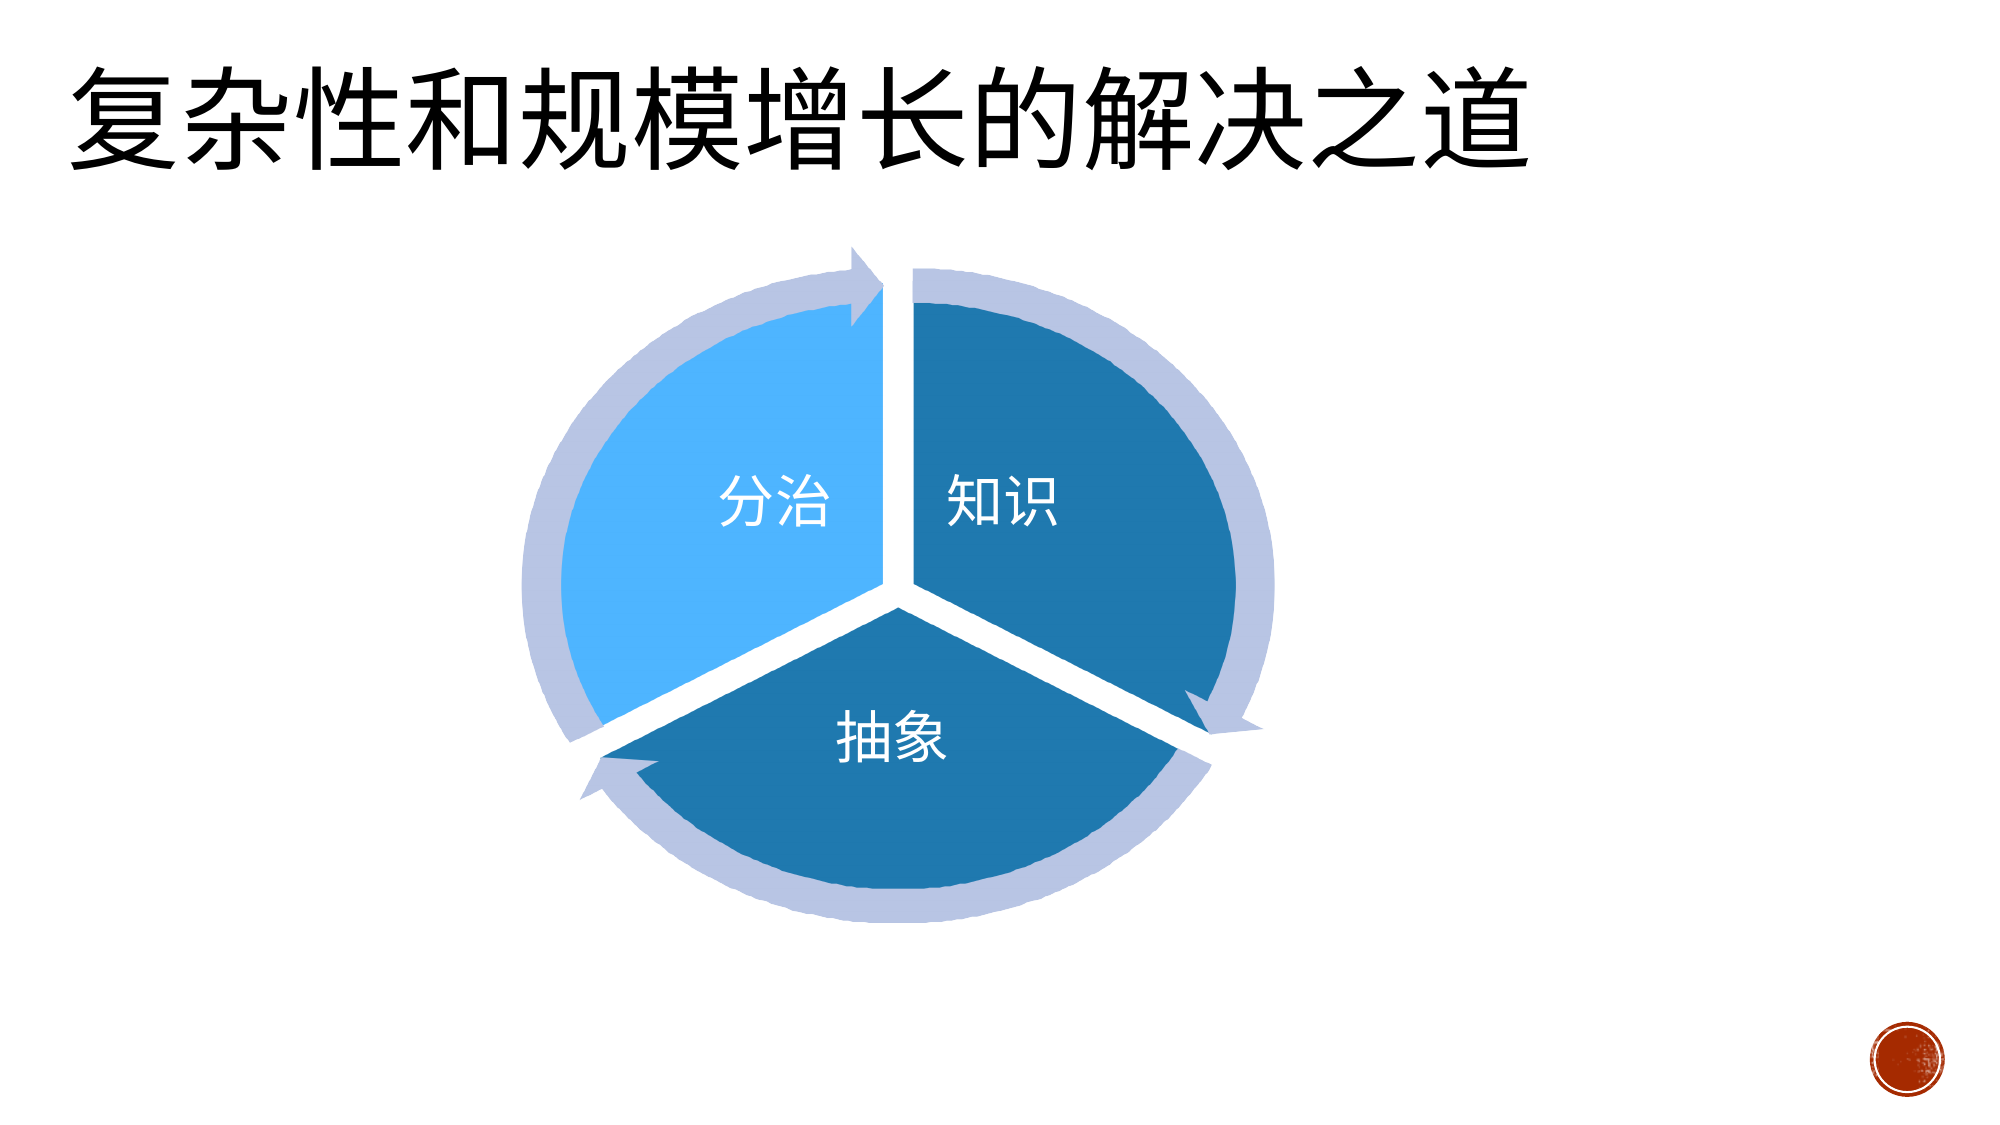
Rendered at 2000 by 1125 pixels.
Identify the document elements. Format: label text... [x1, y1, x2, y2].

title 复杂性和规模增长的解决之道 [66, 29, 1579, 220]
text_box [521, 246, 1275, 923]
text_box 分治 知识 抽象 [605, 463, 1173, 771]
